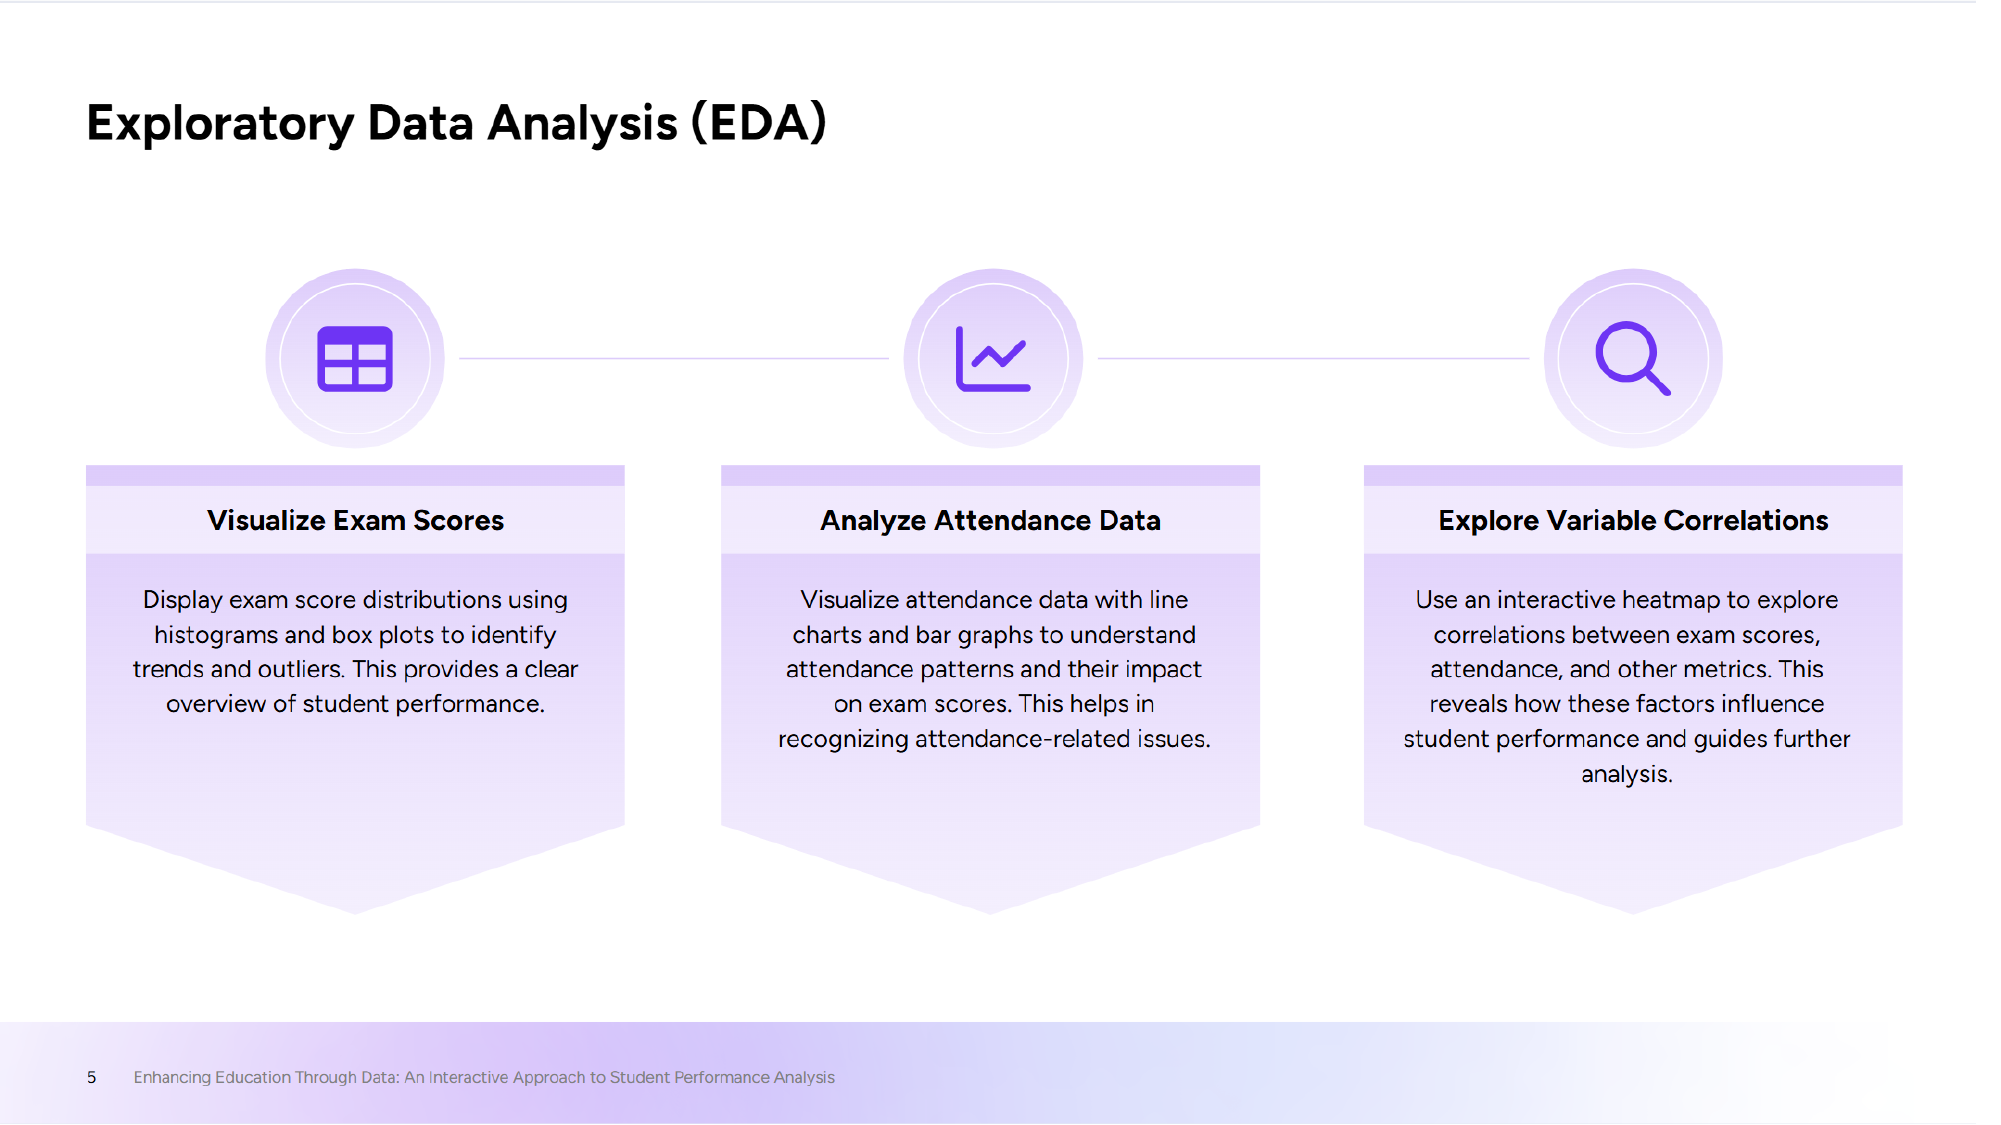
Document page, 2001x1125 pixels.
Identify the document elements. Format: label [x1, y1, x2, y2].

list [0, 0, 1976, 1124]
